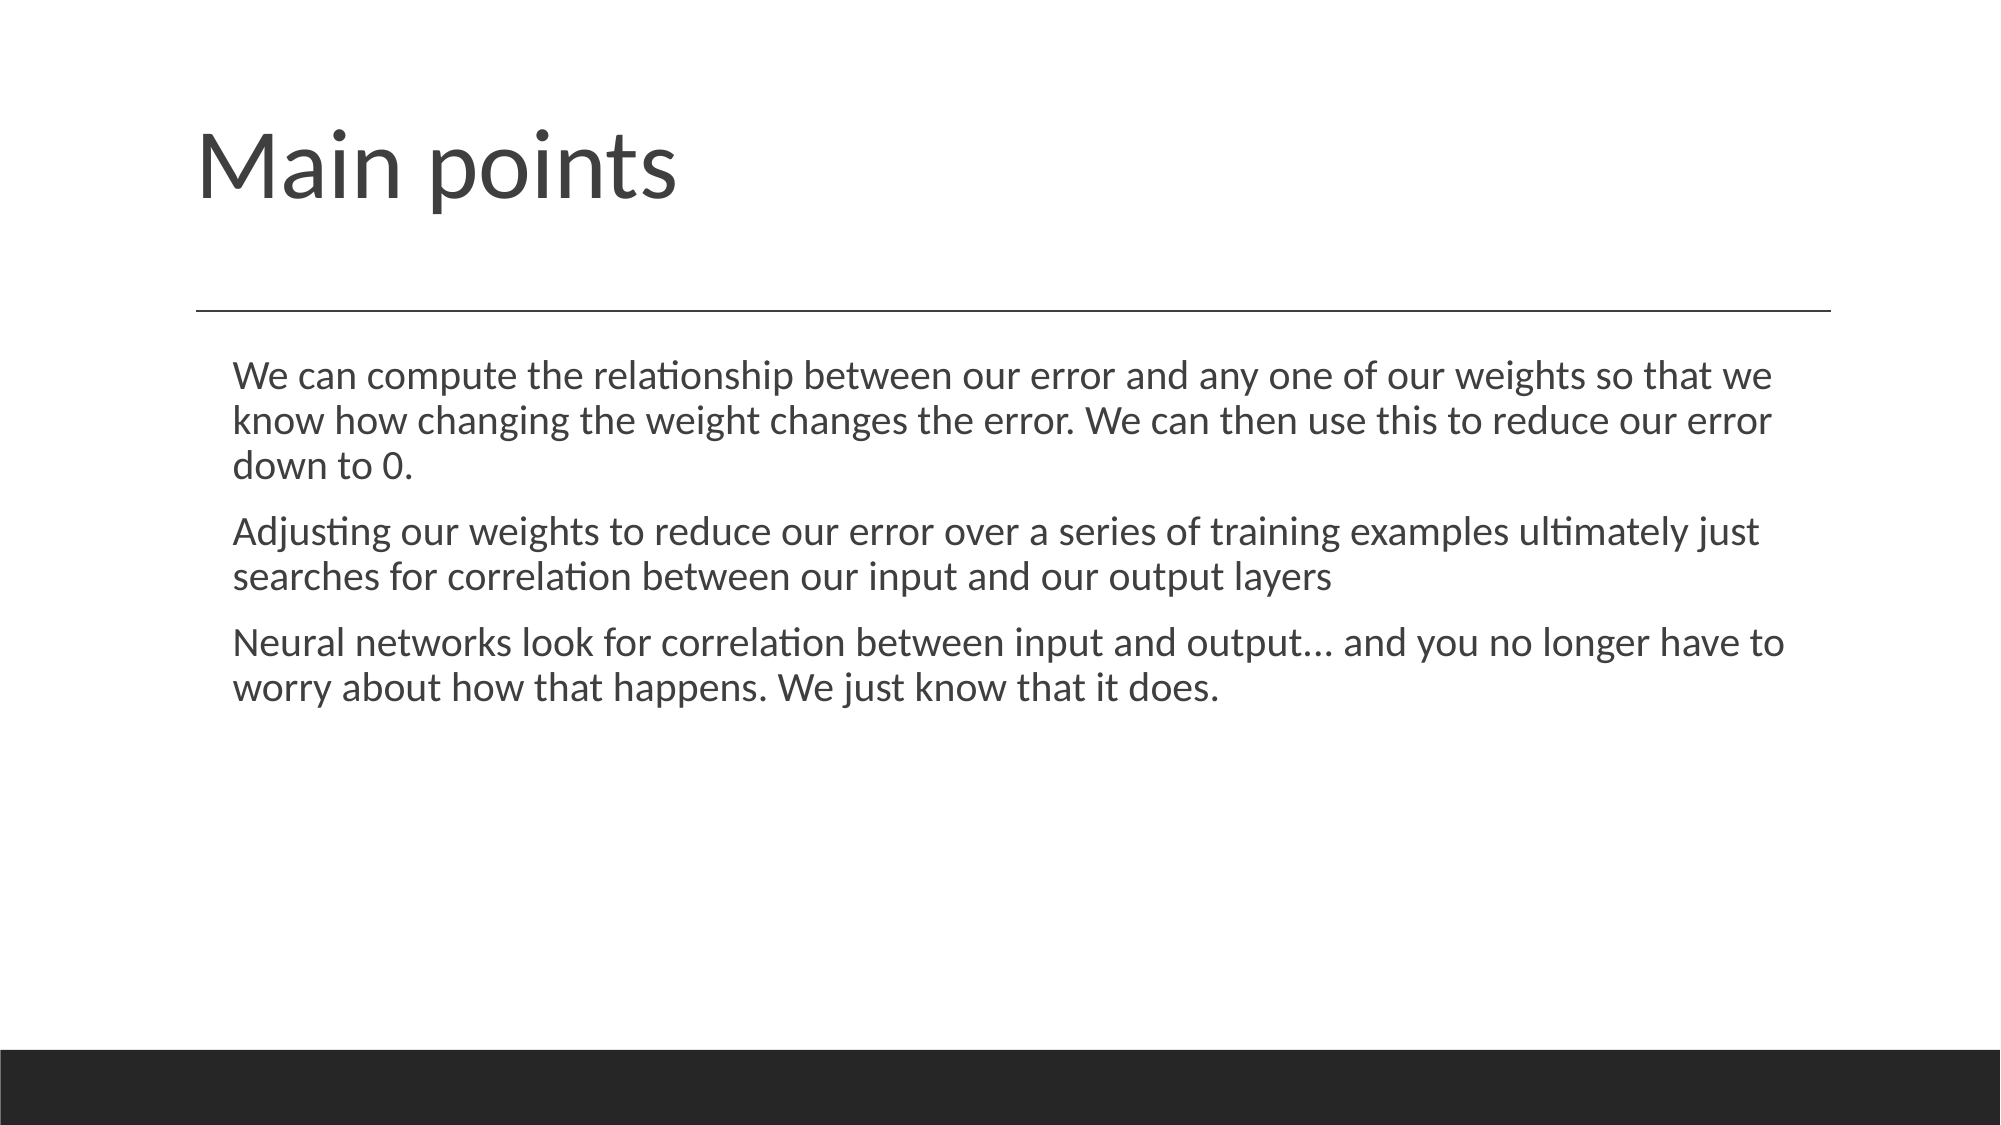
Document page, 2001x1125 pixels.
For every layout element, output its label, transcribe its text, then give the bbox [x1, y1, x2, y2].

title Main points [180, 47, 1830, 285]
list We can compute the relationship between our error and any one of our weights so that we know how changing the weight changes the error. We can then use this to reduce our error down to 0. Adjusting our weights to reduce our error over a series of training examples ultimately just searches for correlation between our input and our output layers Neural networks look for correlation between input and output... and you no longer have to worry about how that happens. We just know that it does. [180, 345, 1830, 963]
